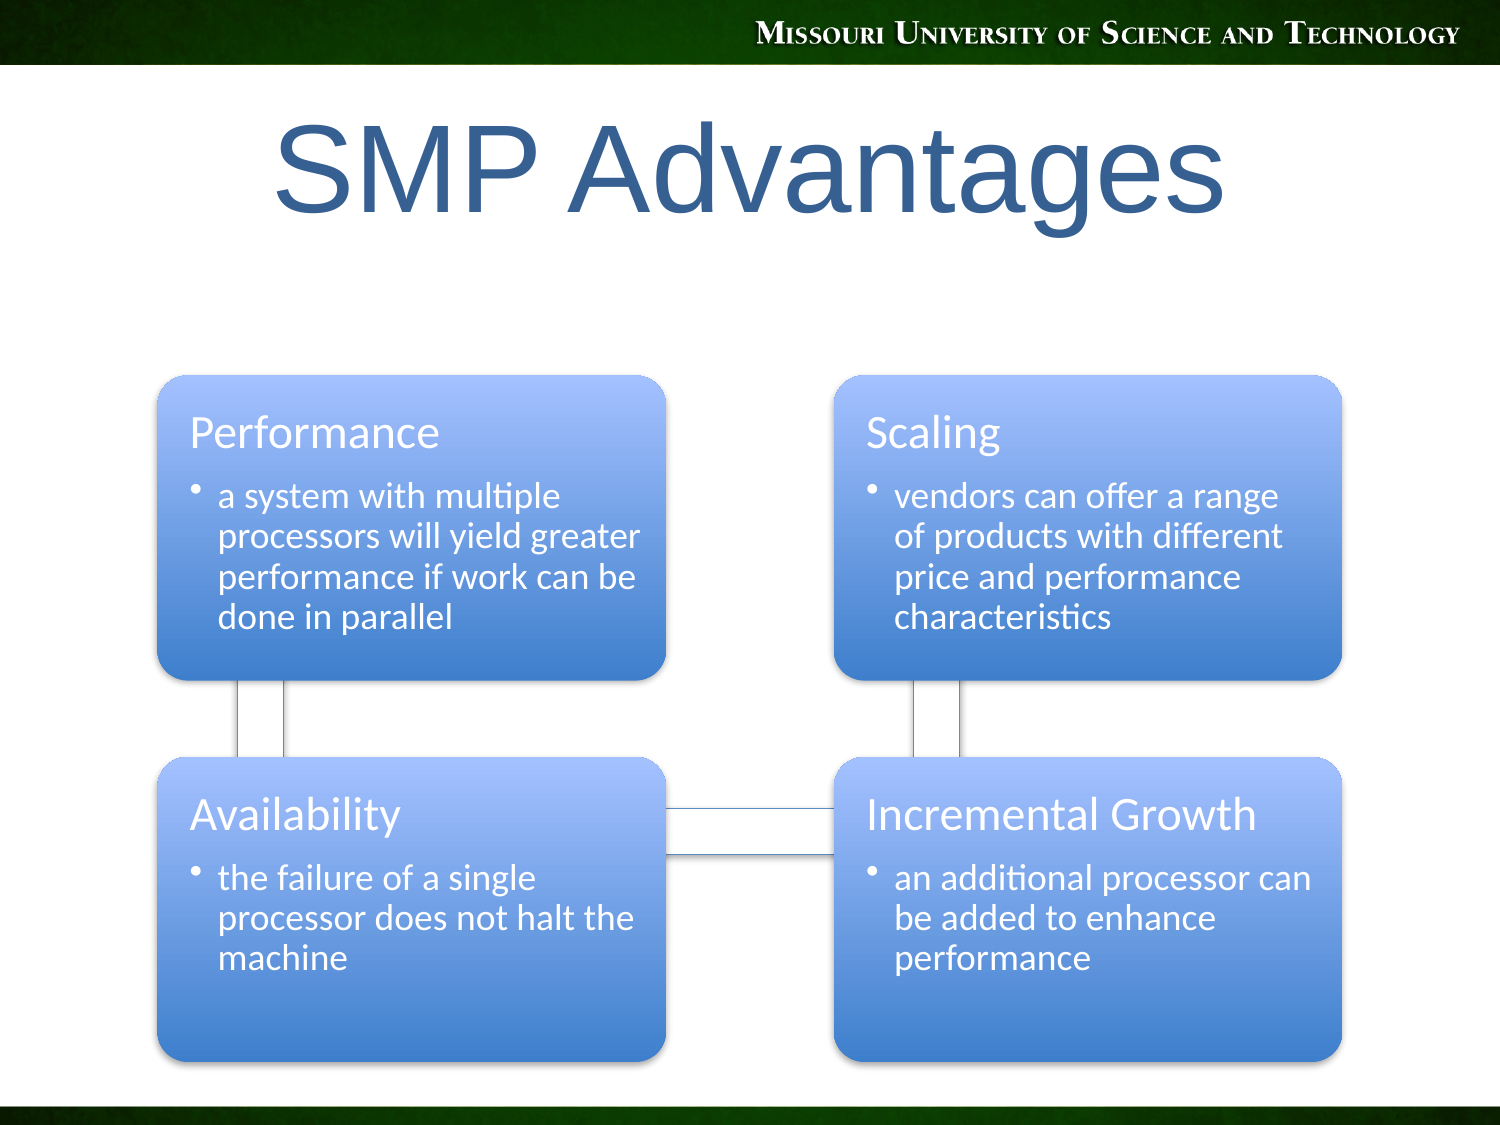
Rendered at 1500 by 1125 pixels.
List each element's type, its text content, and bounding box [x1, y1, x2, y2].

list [49, 374, 1451, 1063]
title SMP Advantages [108, 74, 1392, 250]
picture [0, 0, 1500, 1125]
